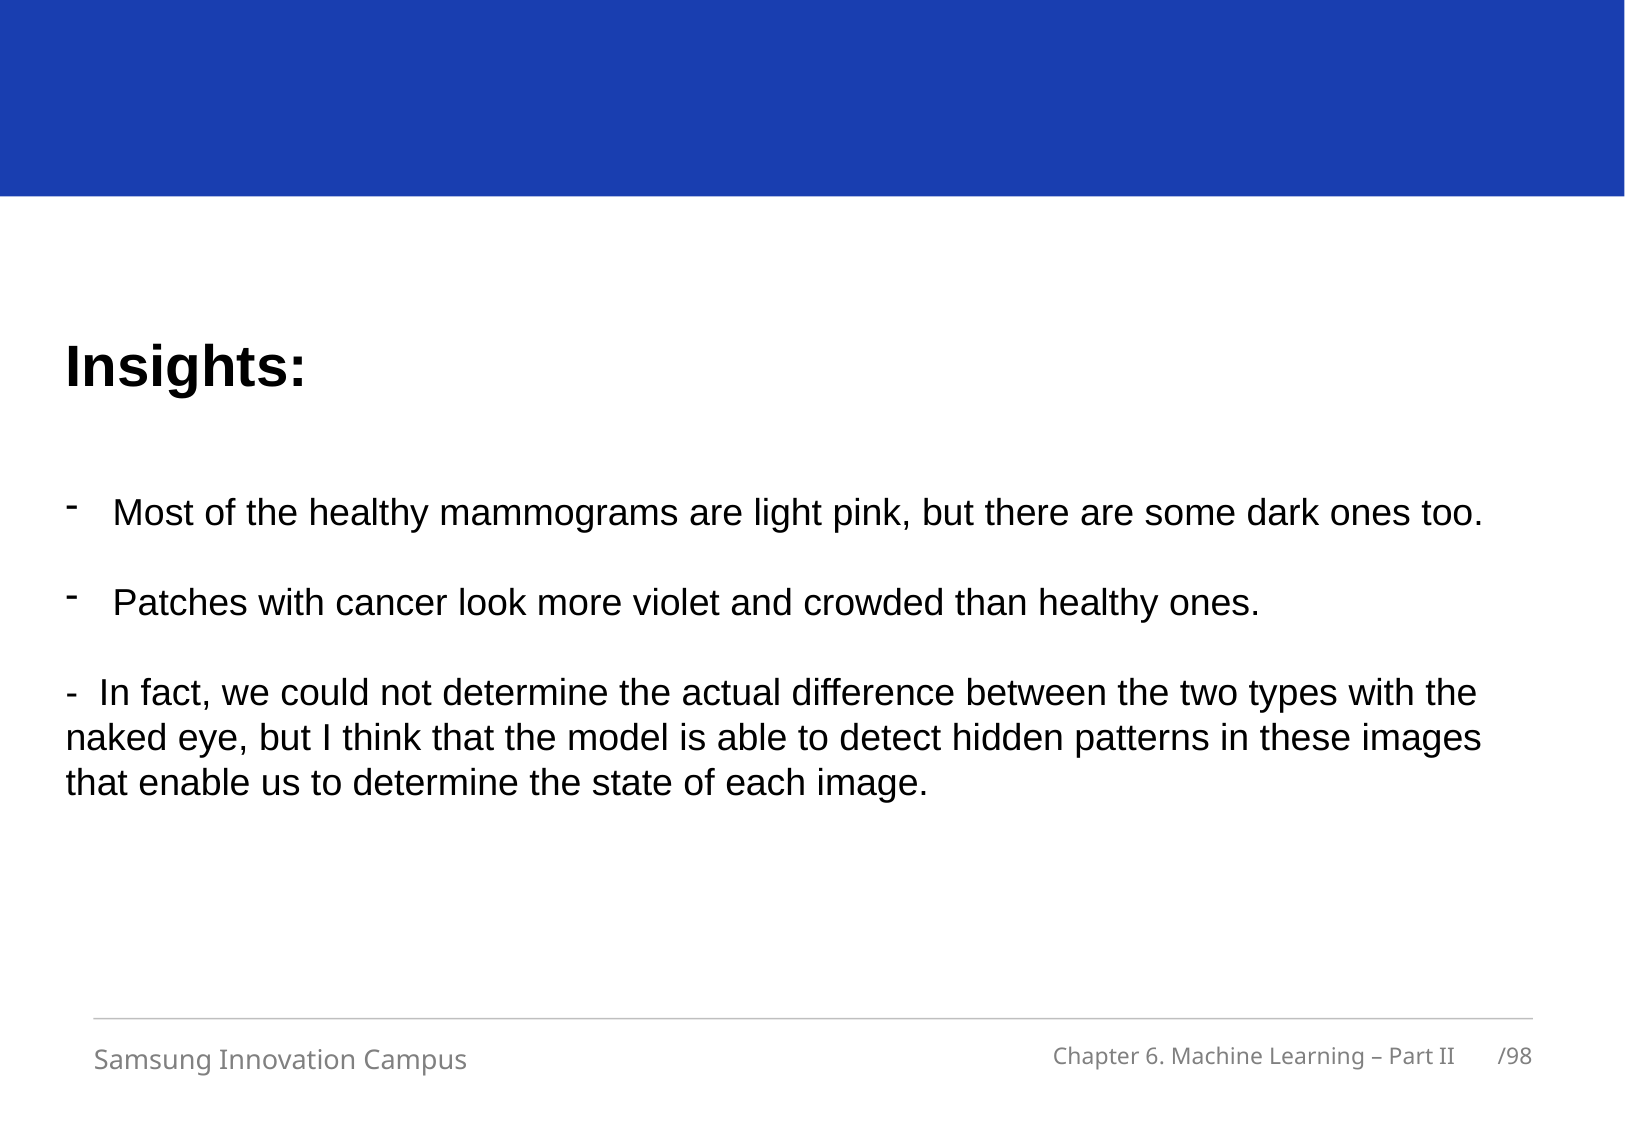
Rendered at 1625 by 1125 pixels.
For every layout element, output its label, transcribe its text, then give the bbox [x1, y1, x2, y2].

text_box Insights: Most of the healthy mammograms are light pink, but there are some dark ones too. Patches with cancer look more violet and crowded than healthy ones. - In fact, we could not determine the actual difference between the two types with the naked eye, but I think that the model is able to detect hidden patterns in these images that enable us to determine the state of each image. [50, 275, 1533, 810]
